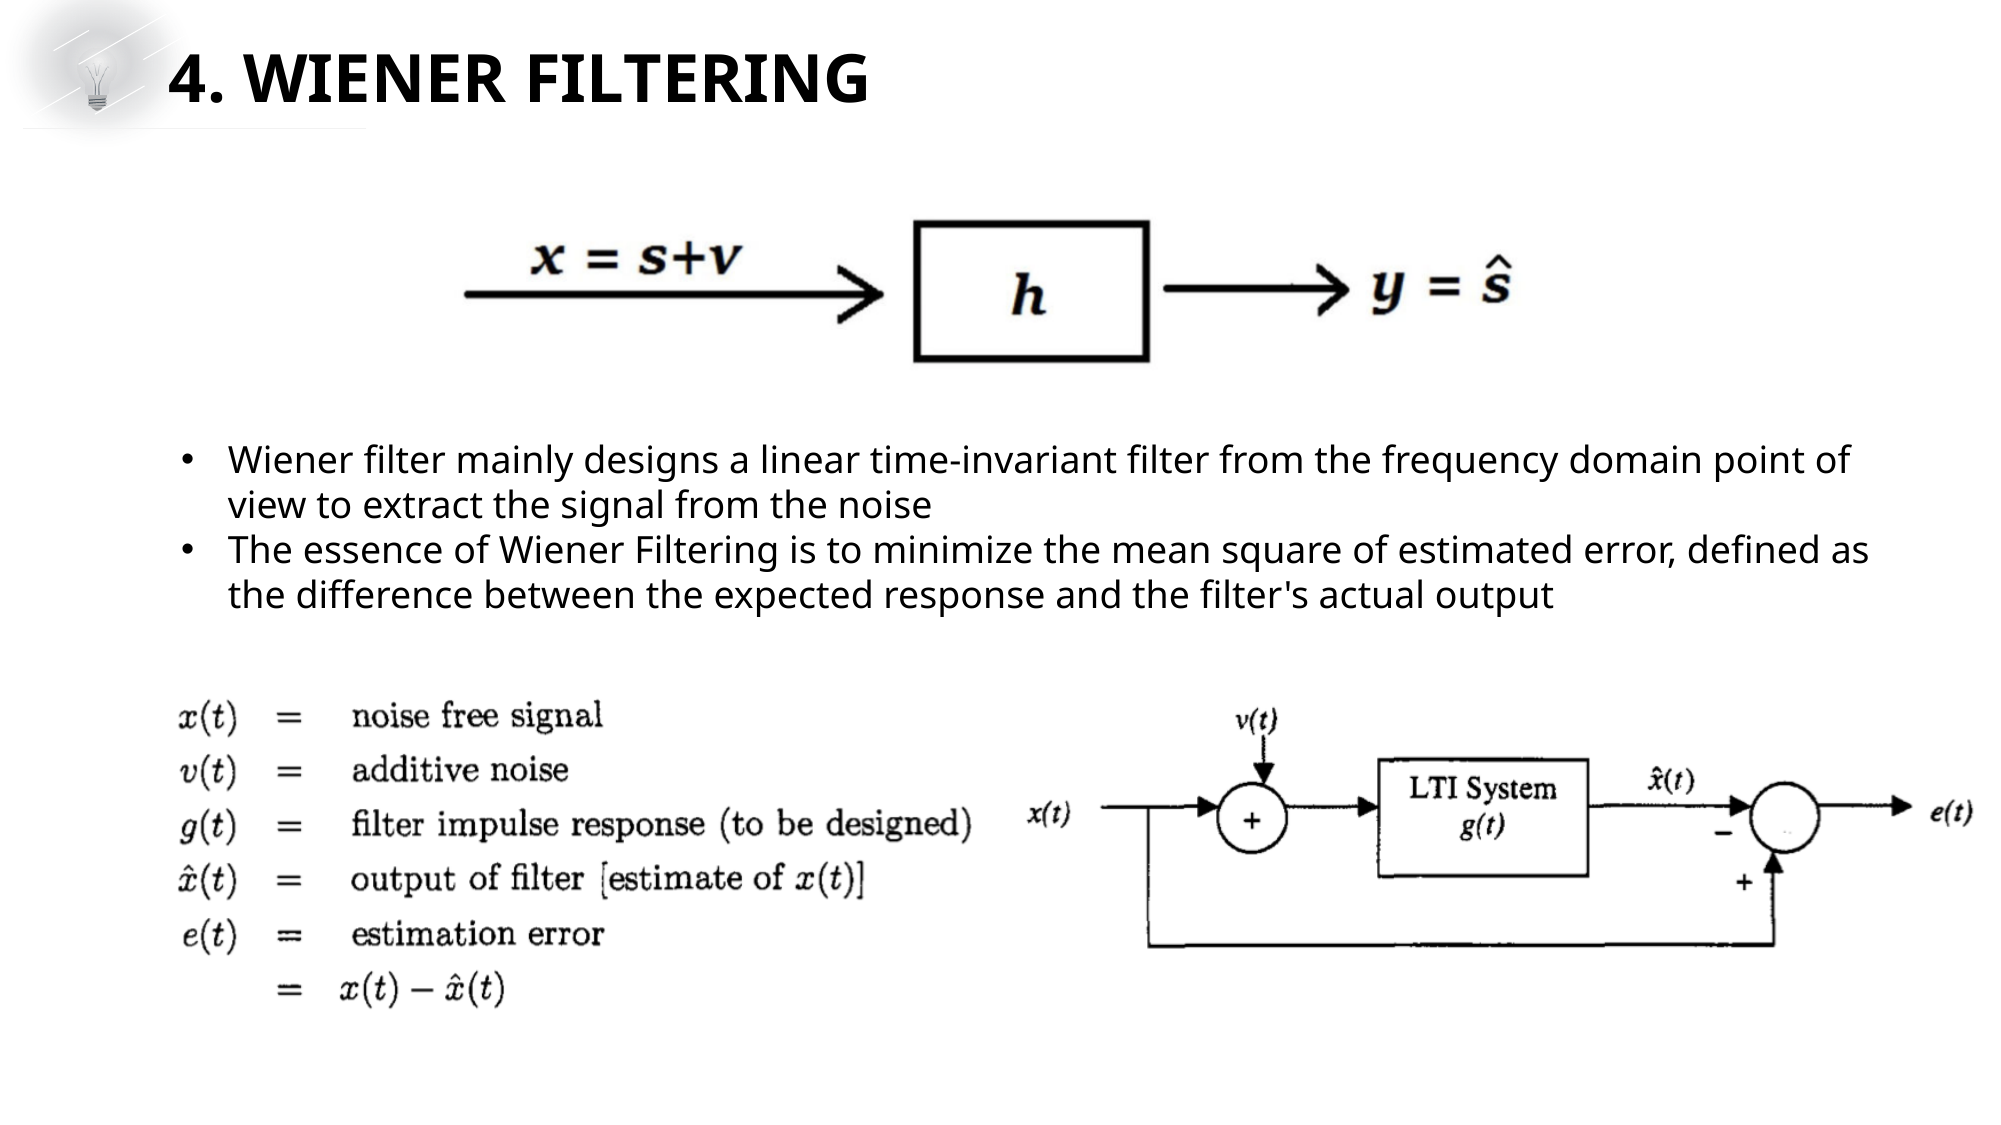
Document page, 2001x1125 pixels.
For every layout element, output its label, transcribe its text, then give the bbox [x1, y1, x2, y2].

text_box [0, 0, 973, 205]
picture [371, 156, 1626, 420]
picture [143, 684, 2000, 1049]
text_box Wiener filter mainly designs a linear time-invariant filter from the frequency domain point of view to extract the signal from the noise The essence of Wiener Filtering is to minimize the mean square of estimated error, defined as the difference between the expected response and the filter's actual output [166, 429, 1939, 624]
